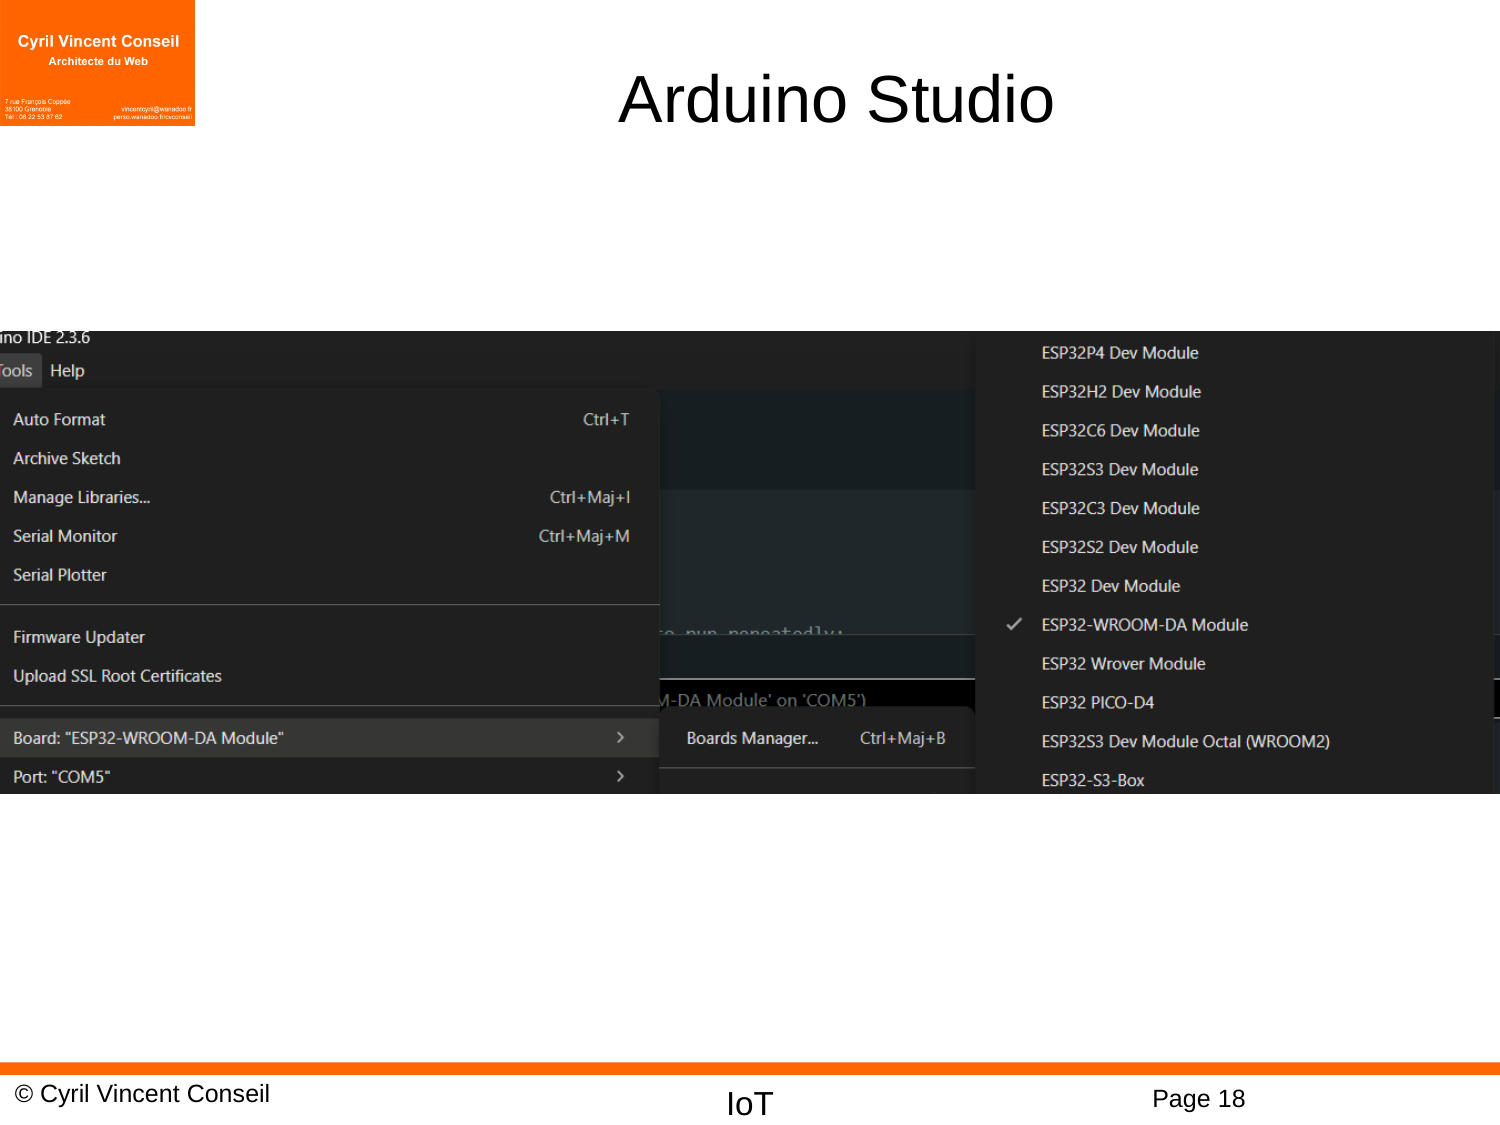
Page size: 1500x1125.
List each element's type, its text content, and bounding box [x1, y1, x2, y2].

title Arduino Studio [194, 2, 1480, 190]
picture [0, 0, 195, 126]
picture [0, 330, 1500, 794]
